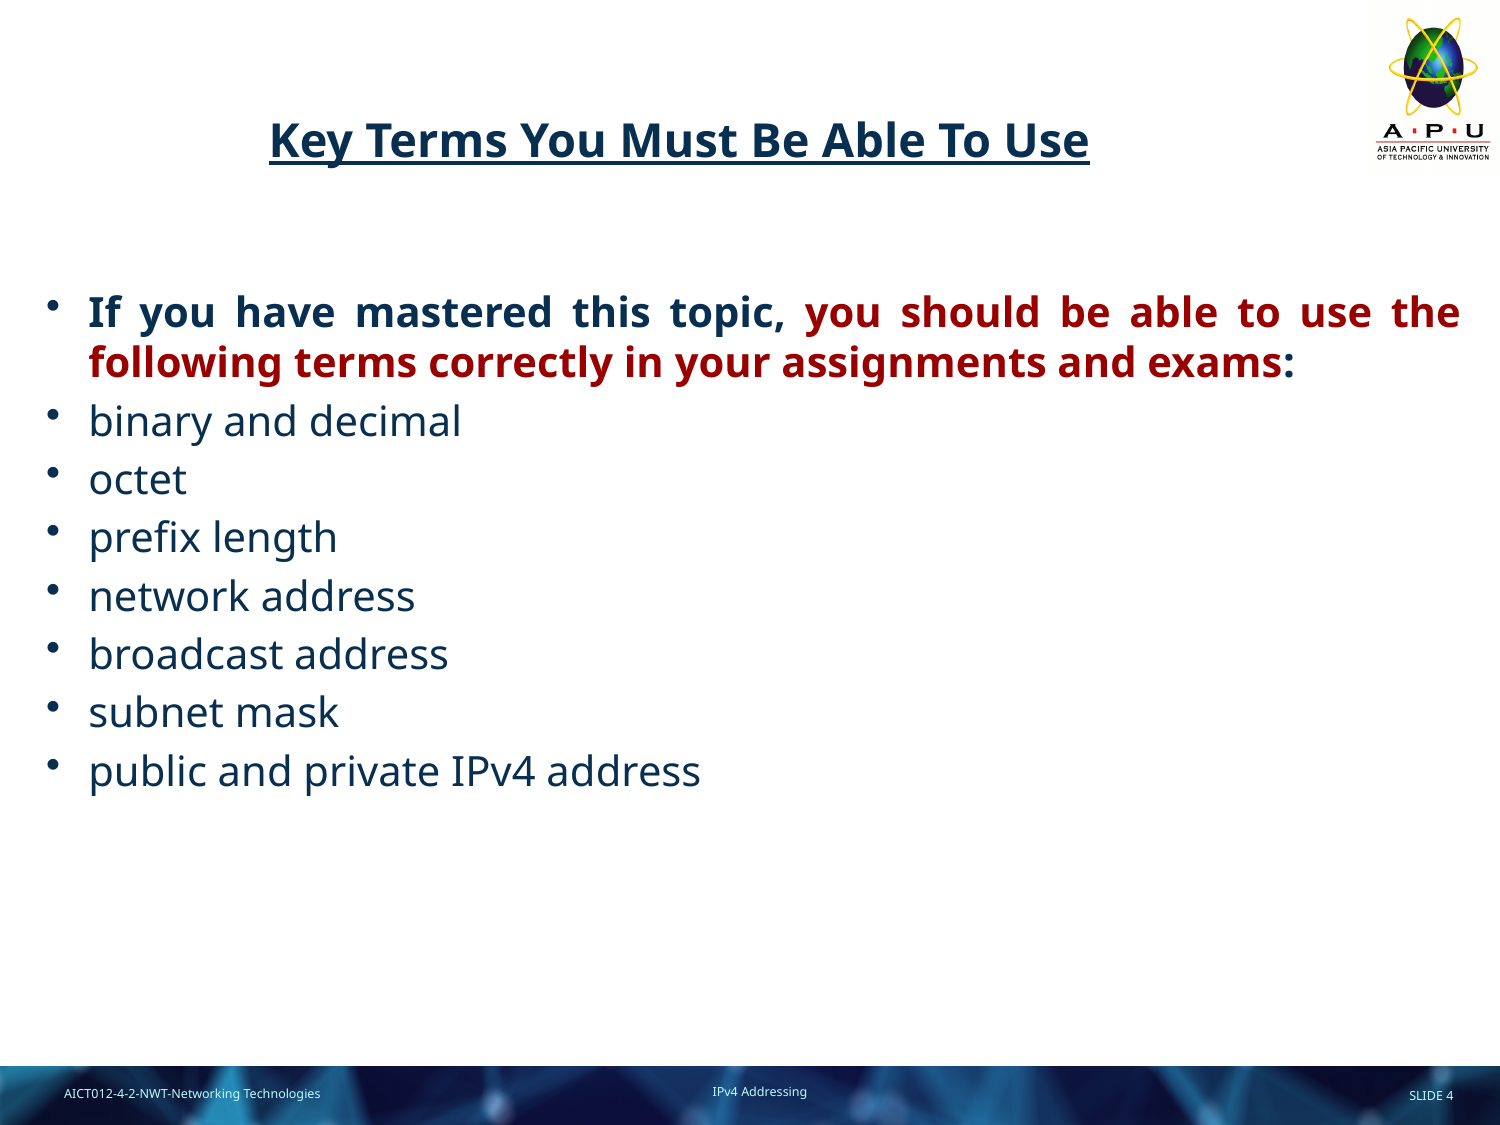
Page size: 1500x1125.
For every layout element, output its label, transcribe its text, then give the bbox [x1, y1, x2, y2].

title Key Terms You Must Be Able To Use [36, 45, 1323, 233]
picture [1367, 0, 1500, 178]
list If you have mastered this topic, you should be able to use the following terms correctly in your assignments and exams: binary and decimal octet prefix length network address broadcast address subnet mask public and private IPv4 address [31, 278, 1477, 1021]
picture [0, 1066, 1500, 1125]
